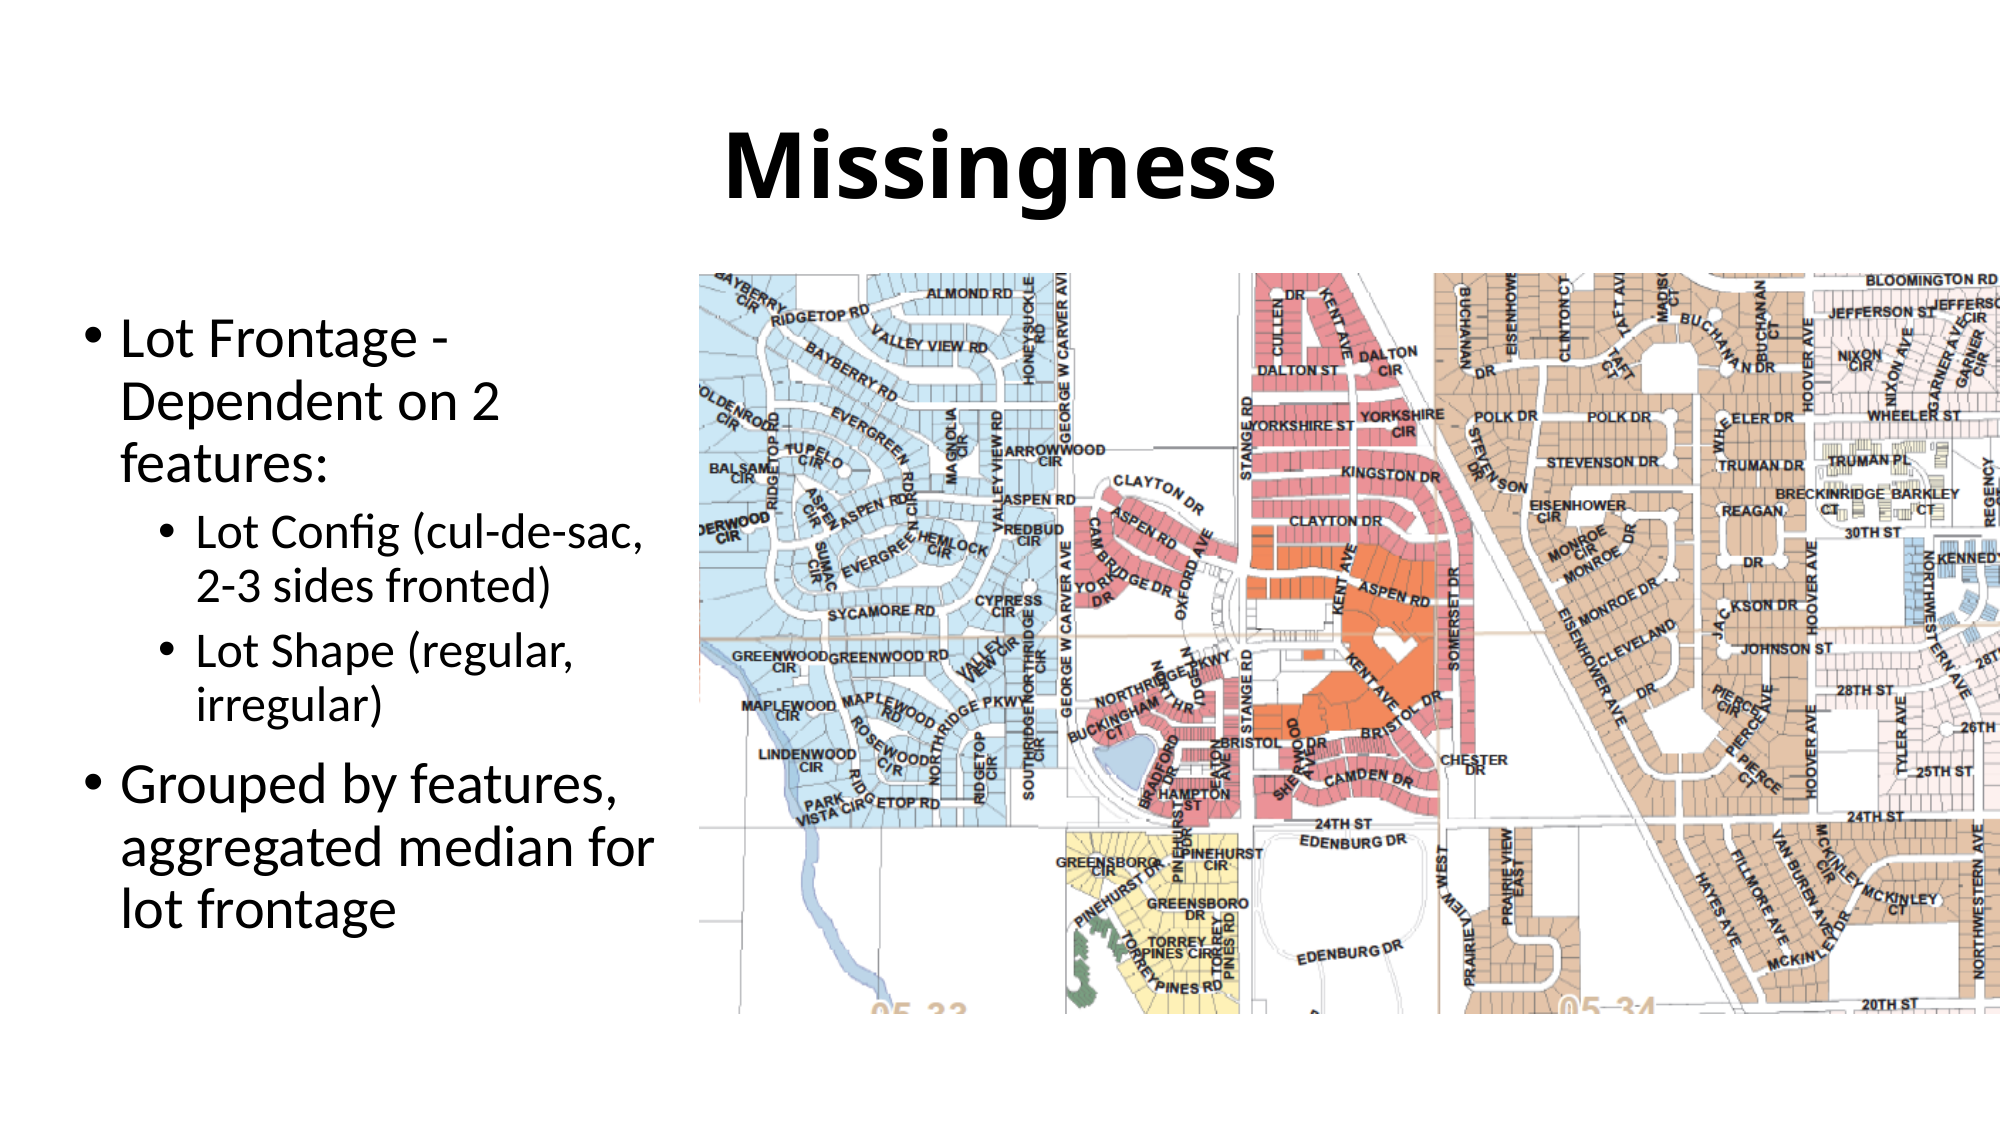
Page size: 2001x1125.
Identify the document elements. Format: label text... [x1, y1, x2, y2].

list Lot Frontage - Dependent on 2 features: Lot Config (cul-de-sac, 2-3 sides fronted) Lot Shape (regular, irregular) Grouped by features, aggregated median for lot frontage [68, 299, 699, 1014]
title Missingness [137, 59, 1863, 278]
picture [699, 273, 2000, 1014]
